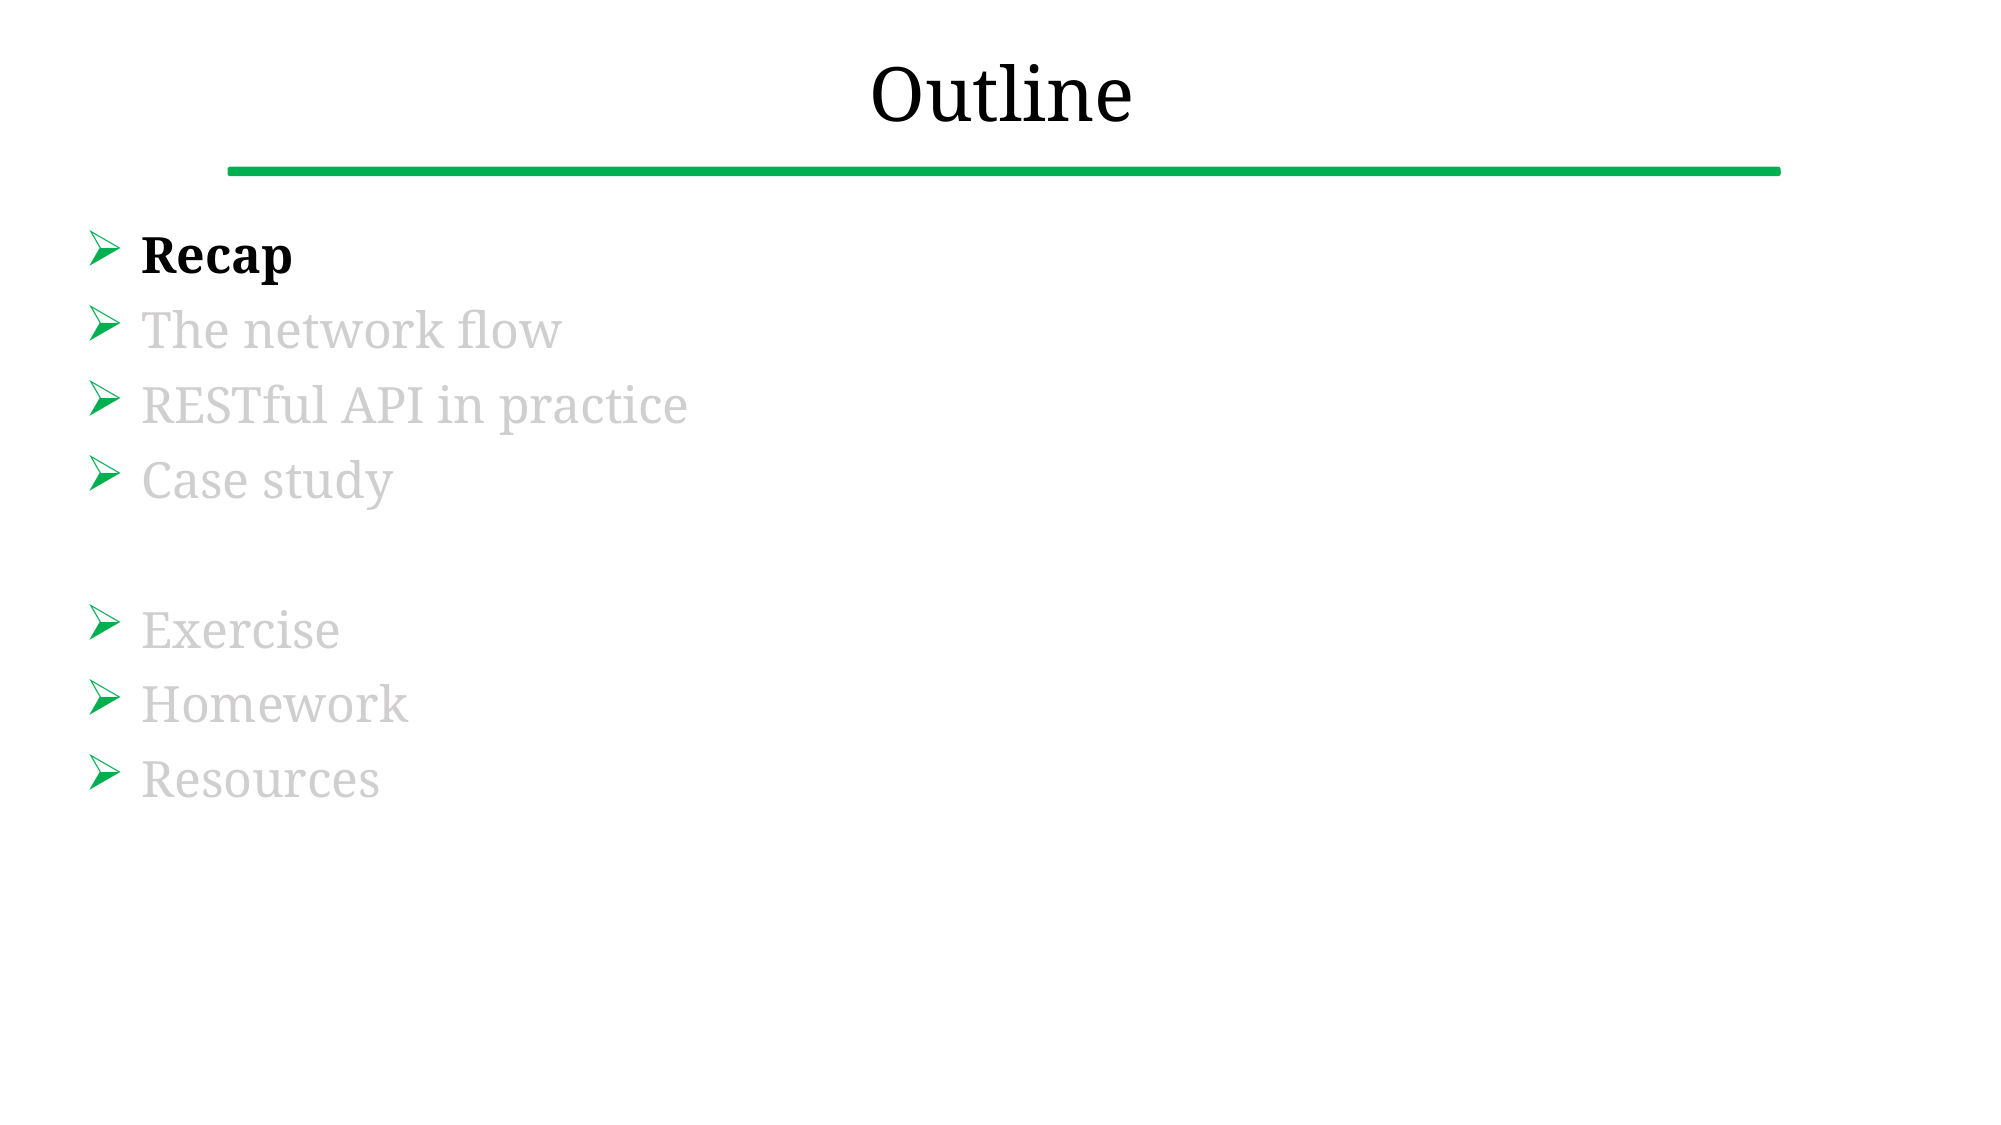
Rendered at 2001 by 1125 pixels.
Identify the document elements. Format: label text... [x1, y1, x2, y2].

title Outline [70, 26, 1936, 168]
list Recap The network flow RESTful API in practice Case study Exercise Homework Resources [70, 223, 1910, 1099]
